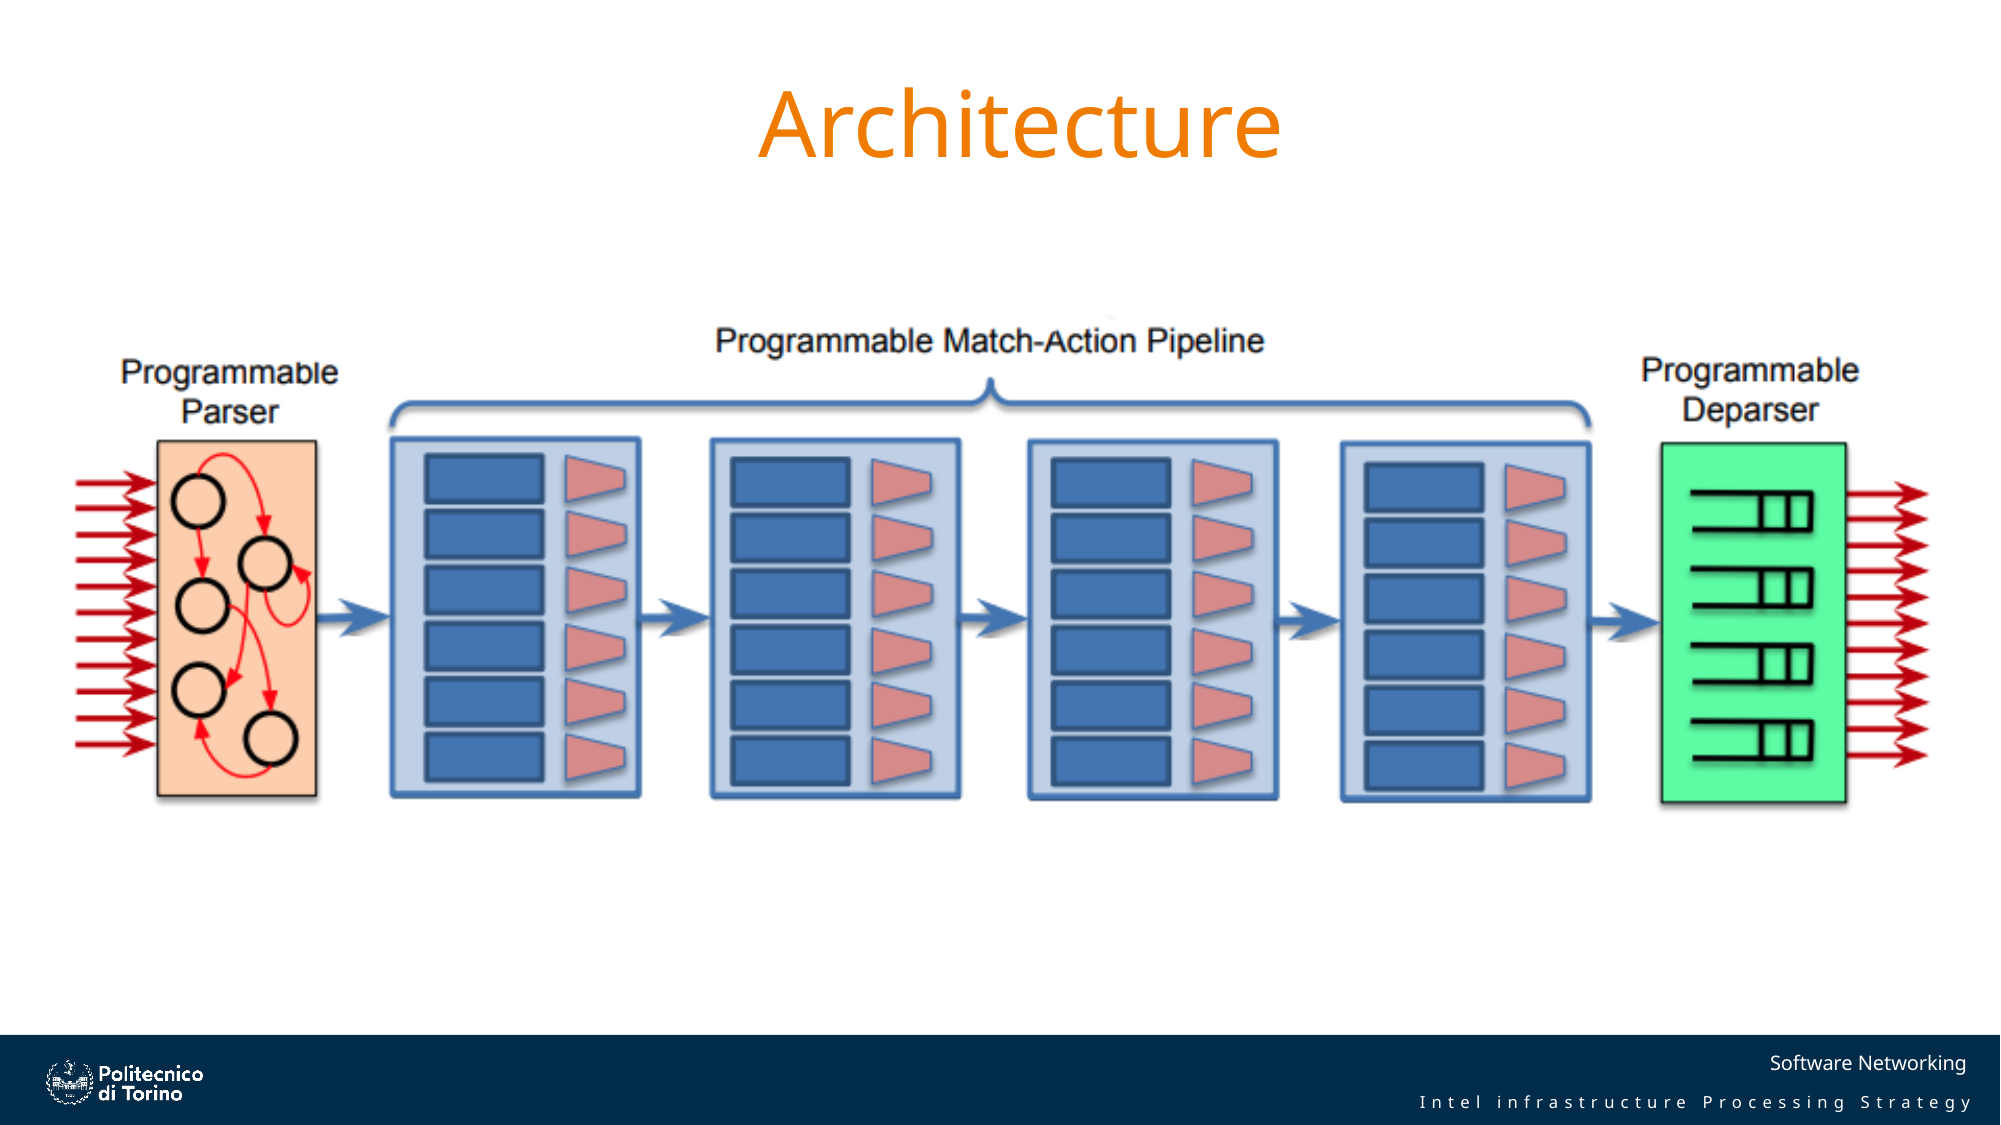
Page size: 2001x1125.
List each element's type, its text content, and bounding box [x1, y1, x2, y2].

picture [56, 288, 1943, 837]
picture [46, 1060, 203, 1105]
list Intel infrastructure Processing Strategy [591, 1083, 1979, 1121]
list Software Networking [592, 1043, 1975, 1083]
title Architecture [42, 70, 2000, 225]
